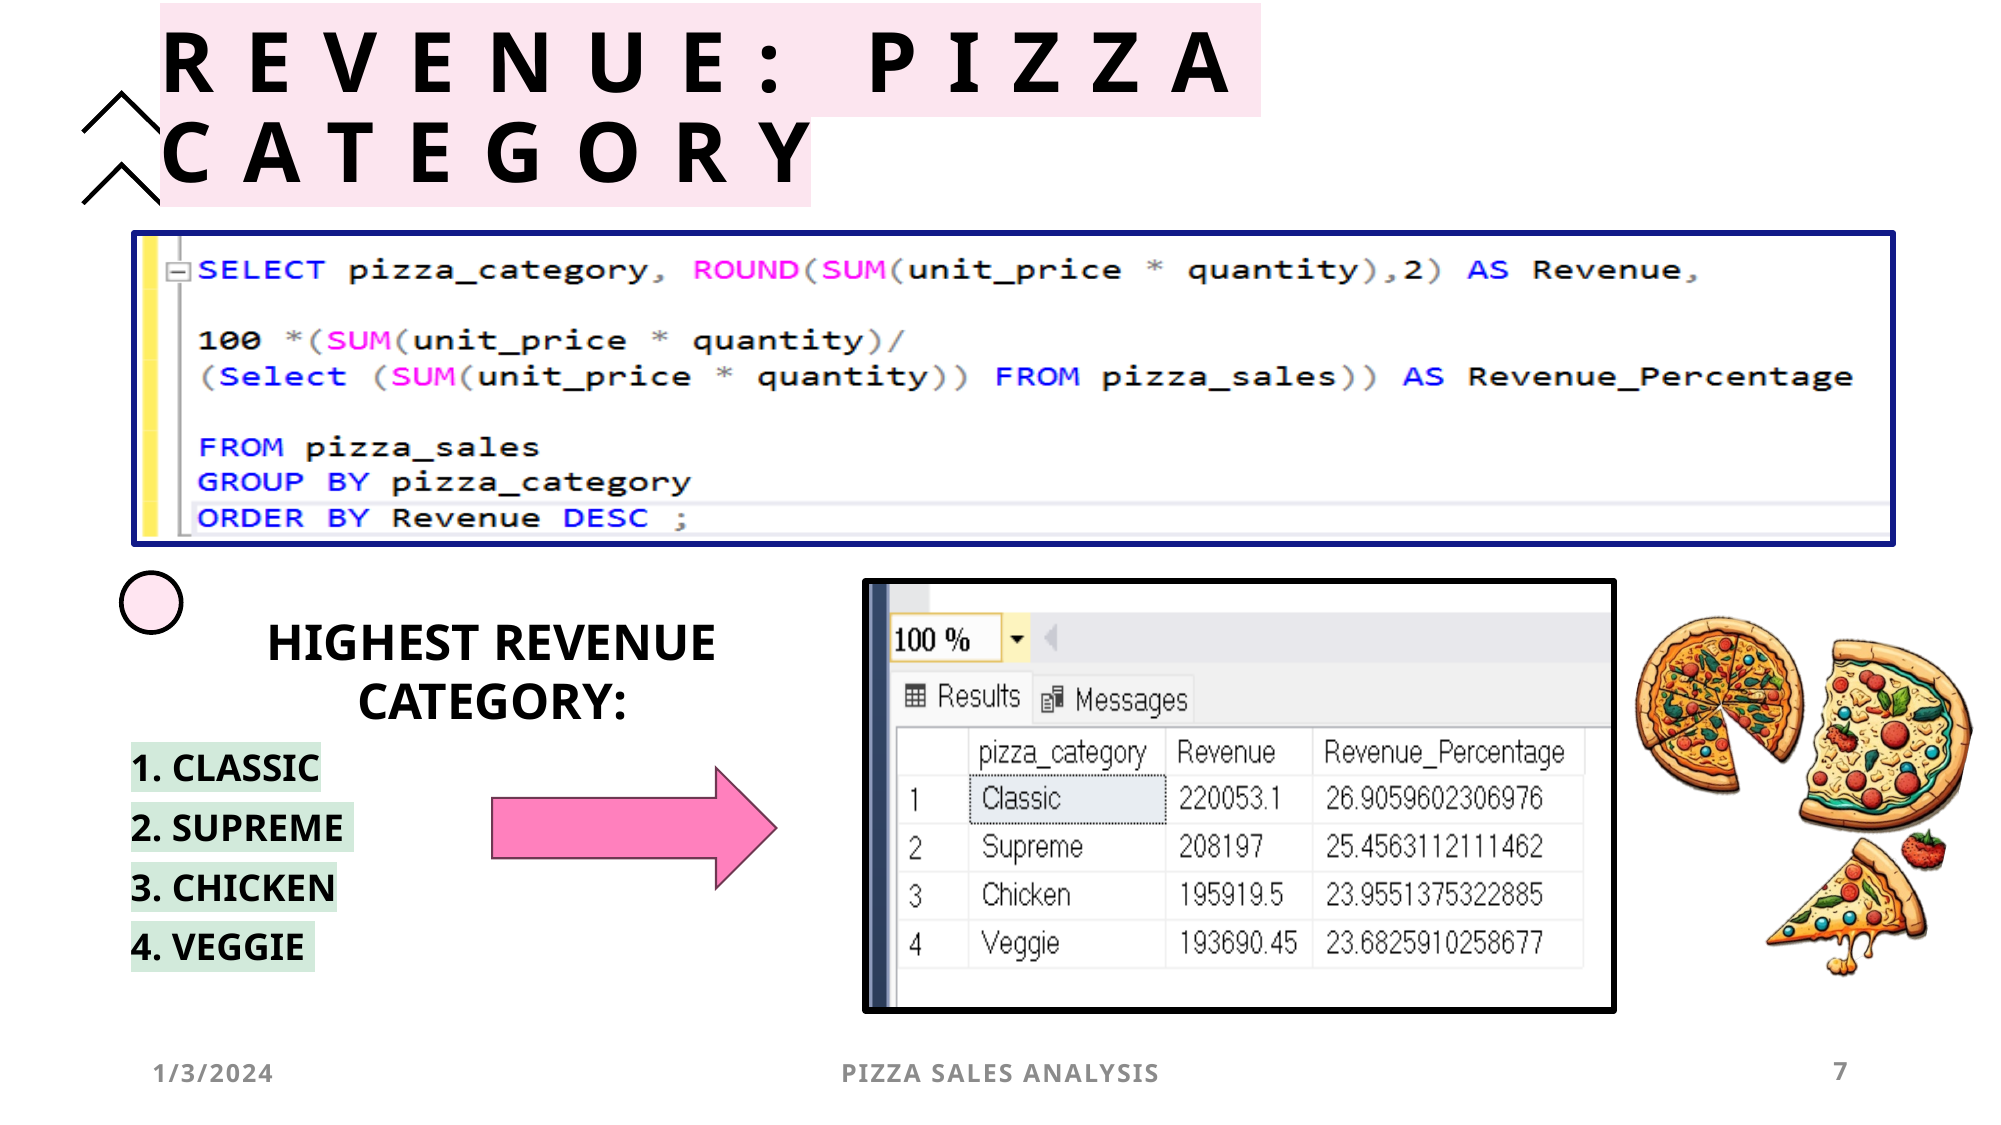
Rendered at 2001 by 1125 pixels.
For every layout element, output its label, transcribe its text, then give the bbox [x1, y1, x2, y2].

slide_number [137, 1042, 588, 1103]
slide_number 7 [1412, 1042, 1863, 1103]
picture [137, 236, 1890, 541]
picture [1616, 585, 1999, 1011]
footer Pizza sales analysis [662, 1042, 1338, 1103]
title Revenue: Pizza Category [144, 88, 1977, 208]
text_box [491, 765, 778, 891]
text_box HIGHEST REVENUE CATEGORY: 1. CLASSIC 2. SUPREME 3. CHICKEN 4. VEGGIE [115, 603, 862, 977]
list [868, 584, 1611, 1008]
